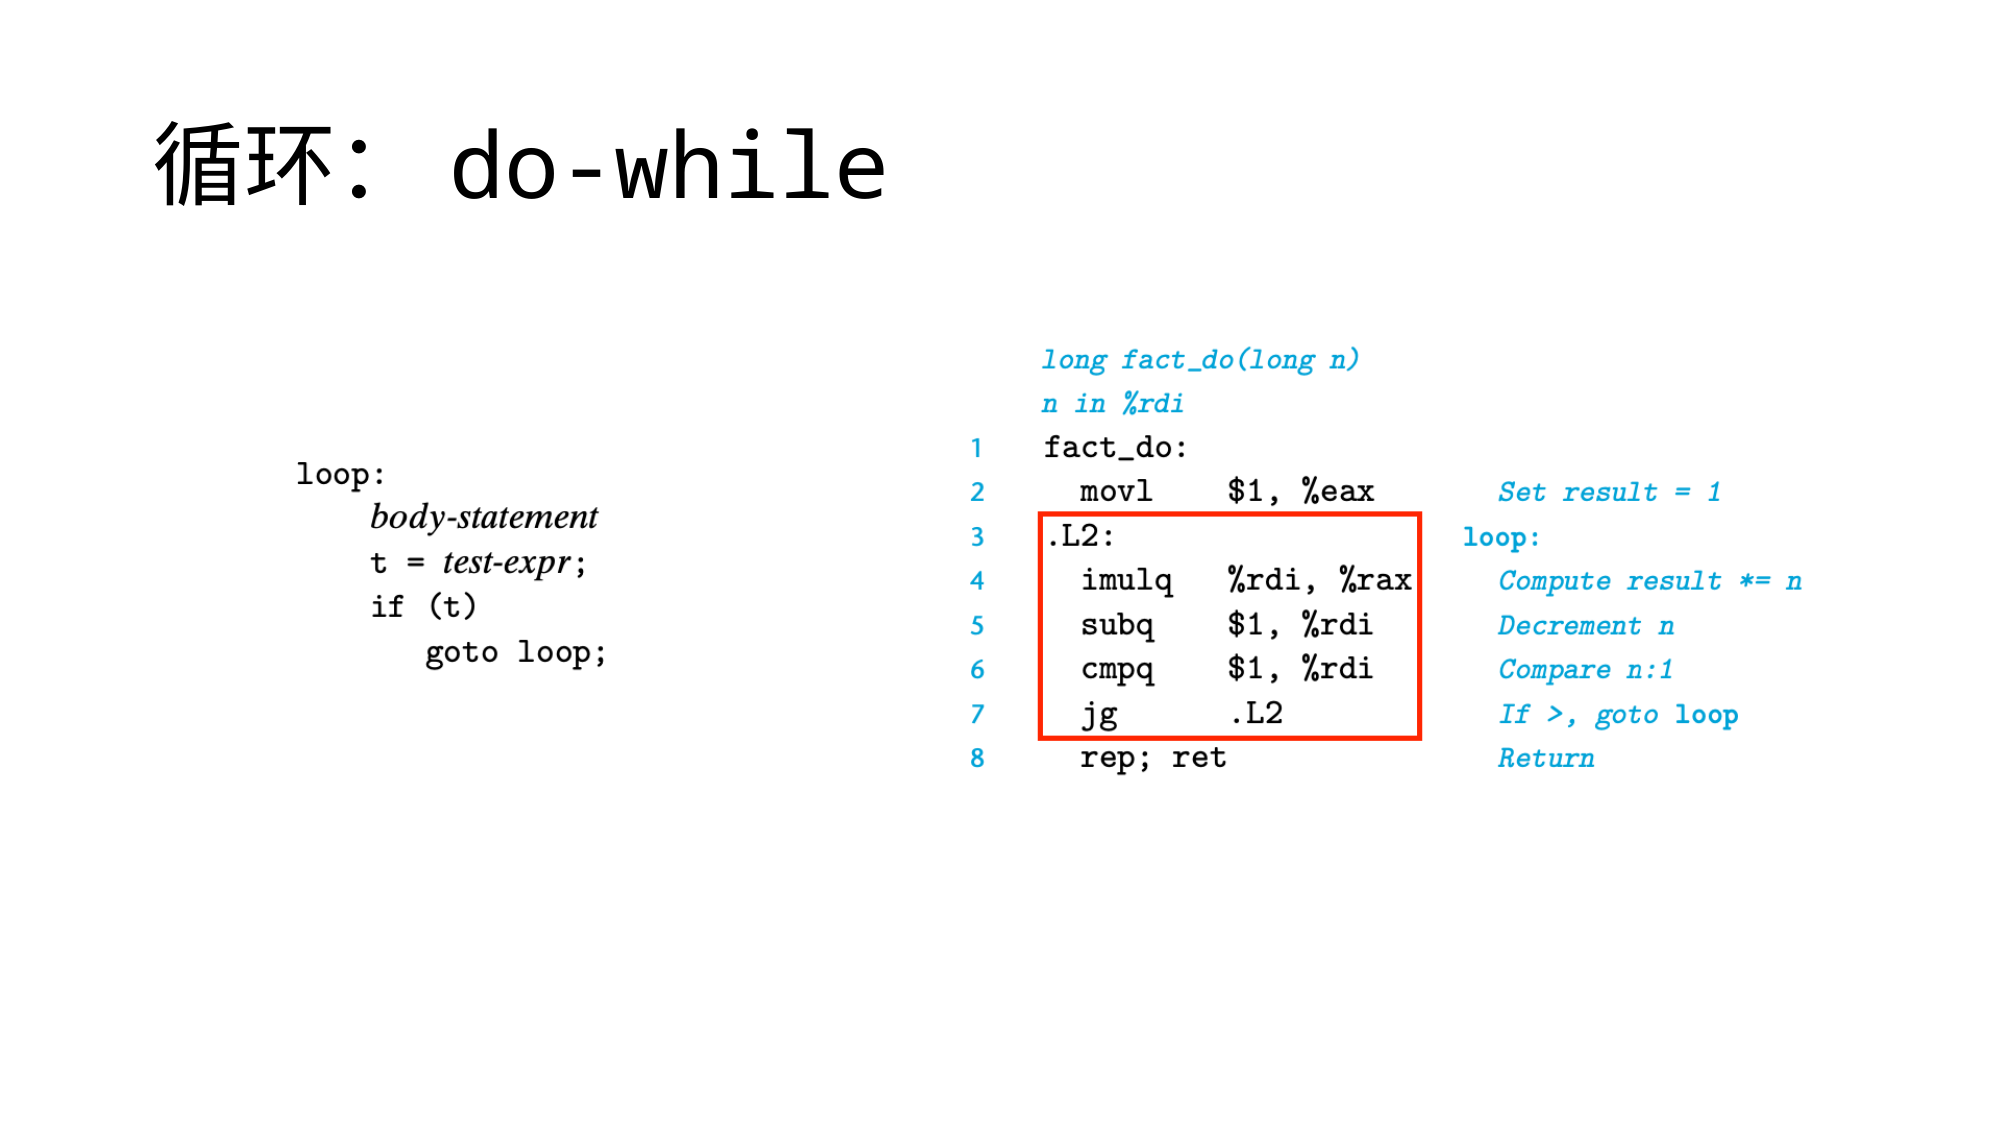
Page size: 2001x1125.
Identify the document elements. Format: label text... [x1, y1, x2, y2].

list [273, 437, 630, 688]
title 循环：do-while [137, 59, 1863, 278]
picture [944, 333, 1838, 792]
